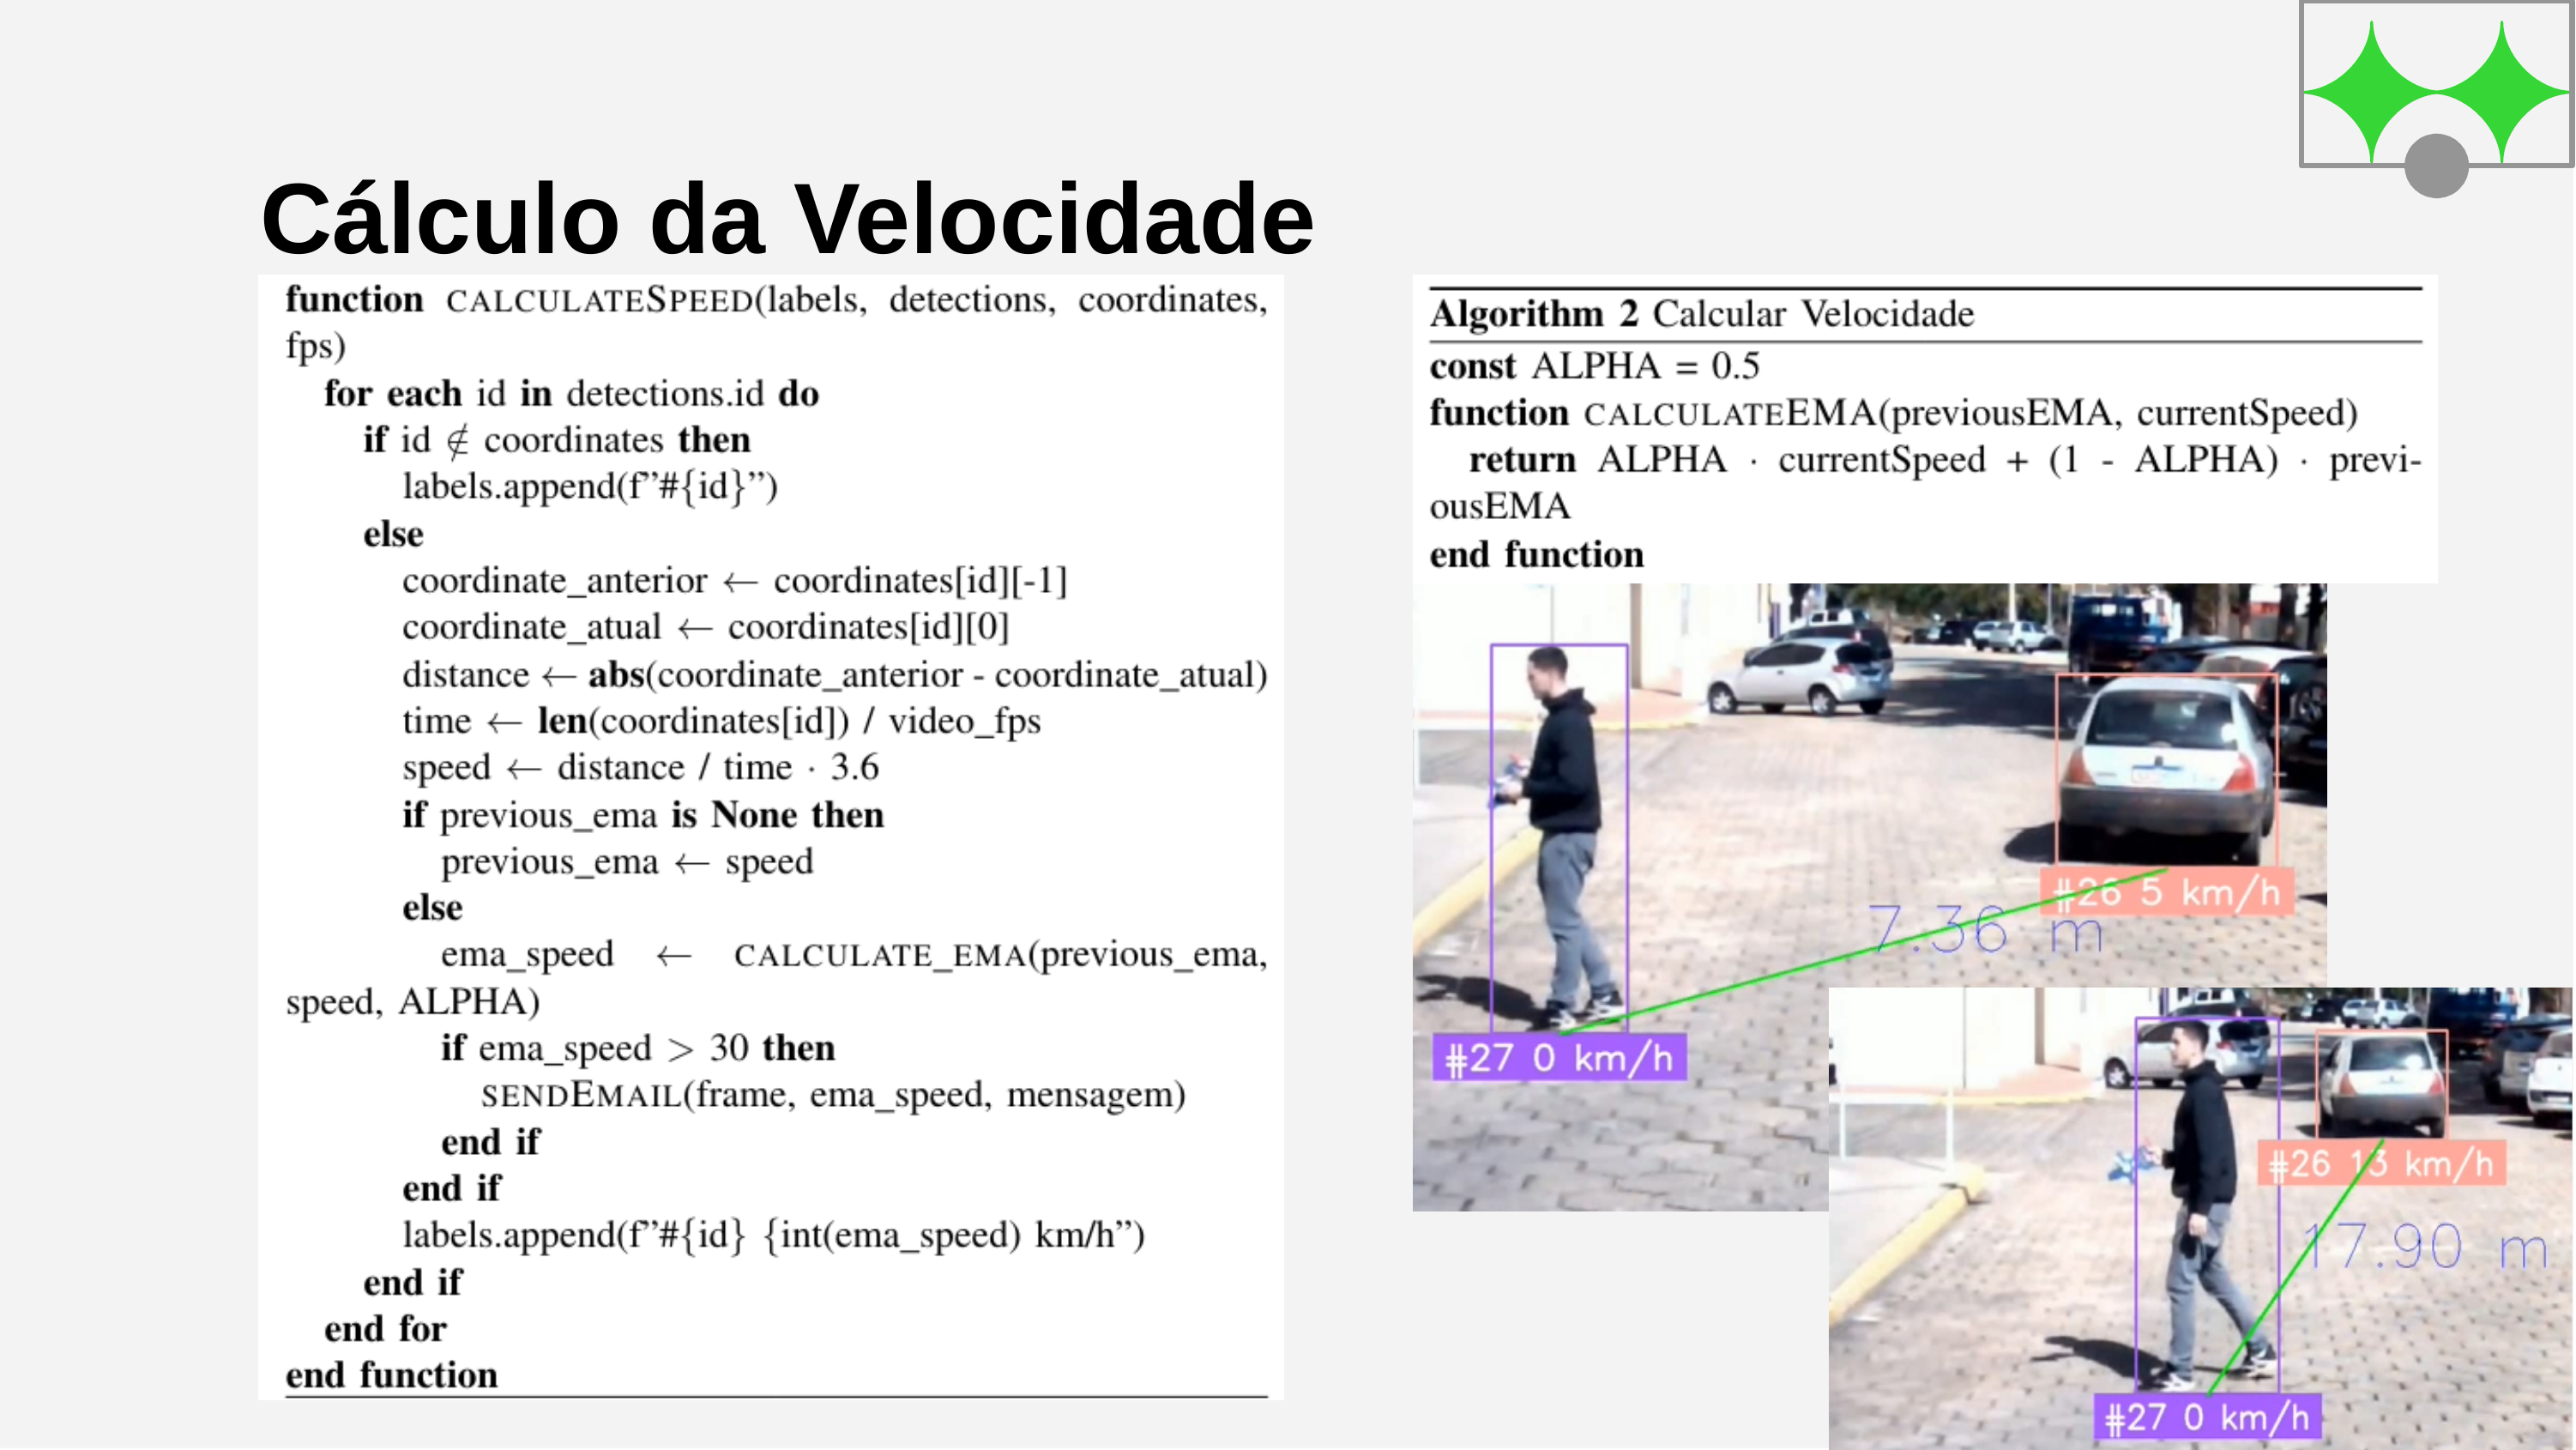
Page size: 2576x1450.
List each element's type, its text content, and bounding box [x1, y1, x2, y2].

picture [257, 274, 1284, 1400]
title Cálculo da Velocidade [258, 151, 2355, 396]
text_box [2301, 0, 2573, 197]
picture [1412, 274, 2573, 1450]
